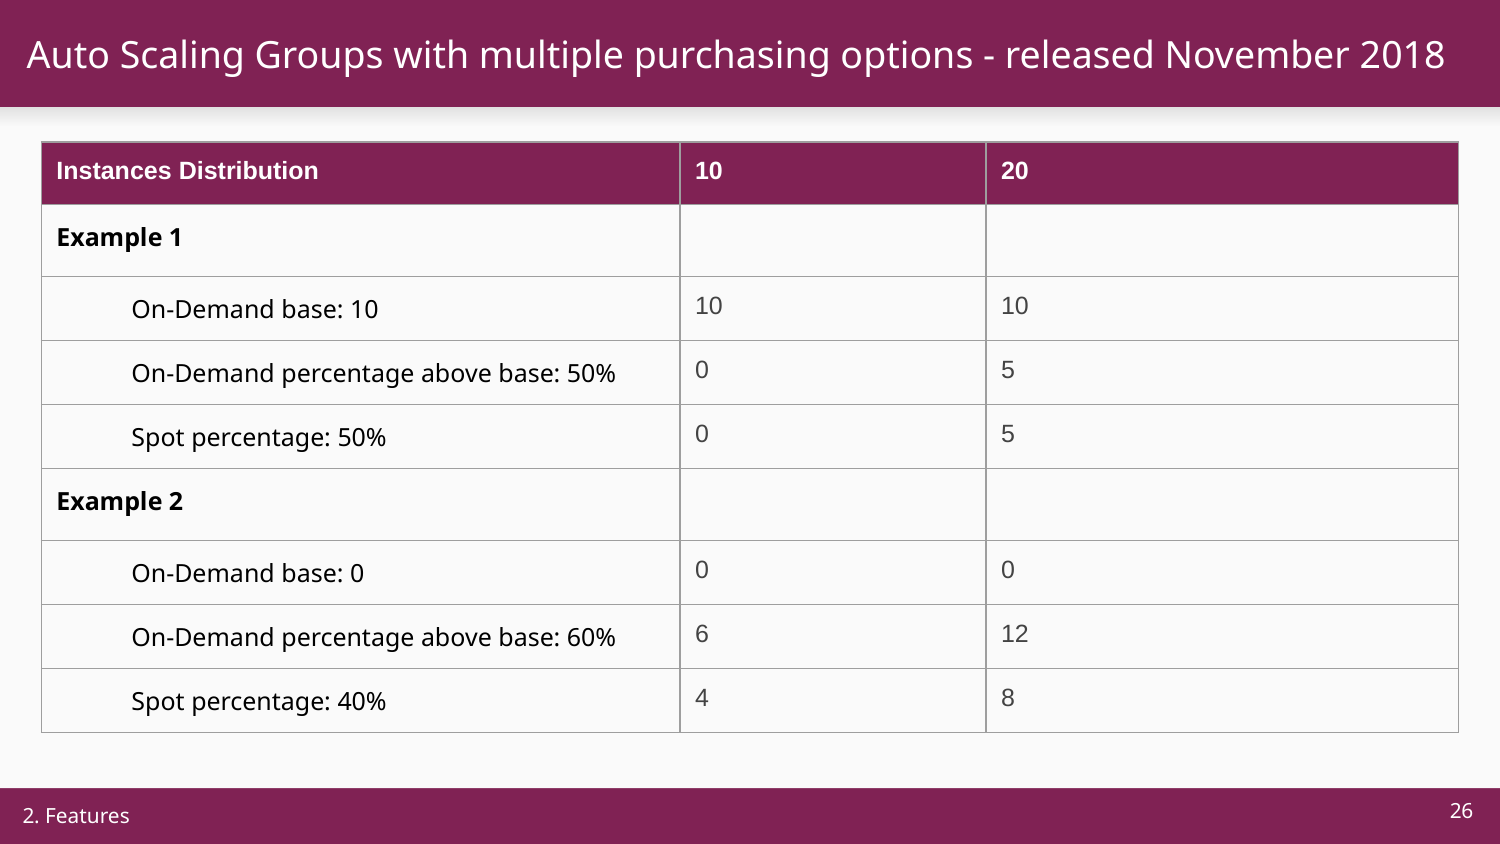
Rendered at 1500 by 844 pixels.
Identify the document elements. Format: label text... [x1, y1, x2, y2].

table_cell 10 [681, 277, 985, 340]
table_cell [987, 205, 1458, 276]
table_cell [681, 205, 985, 276]
title Auto Scaling Groups with multiple purchasing options - released November 2018 [11, 4, 1482, 104]
table_cell 5 [987, 405, 1458, 468]
table_cell 6 [681, 605, 985, 668]
slide_number ‹#› [1399, 786, 1489, 836]
table_cell 10 [987, 277, 1458, 340]
table_header 20 [987, 143, 1458, 204]
table_cell 0 [681, 405, 985, 468]
title 2. Features [7, 786, 1399, 844]
table_cell [681, 469, 985, 540]
table_header Instances Distribution [42, 143, 679, 204]
table_cell 0 [681, 541, 985, 604]
table_cell 0 [681, 341, 985, 404]
table_cell 5 [987, 341, 1458, 404]
table_cell On-Demand percentage above base: 50% [42, 341, 679, 404]
table_cell 12 [987, 605, 1458, 668]
table_cell On-Demand percentage above base: 60% [42, 605, 679, 668]
table_cell On-Demand base: 10 [42, 277, 679, 340]
table_cell Spot percentage: 40% [42, 669, 679, 732]
table_cell 4 [681, 669, 985, 732]
table_header 10 [681, 143, 985, 204]
table_cell 8 [987, 669, 1458, 732]
table_cell Spot percentage: 50% [42, 405, 679, 468]
table_cell [987, 469, 1458, 540]
table_cell Example 2 [42, 469, 679, 540]
table_cell On-Demand base: 0 [42, 541, 679, 604]
table_cell 0 [987, 541, 1458, 604]
table_cell Example 1 [42, 205, 679, 276]
